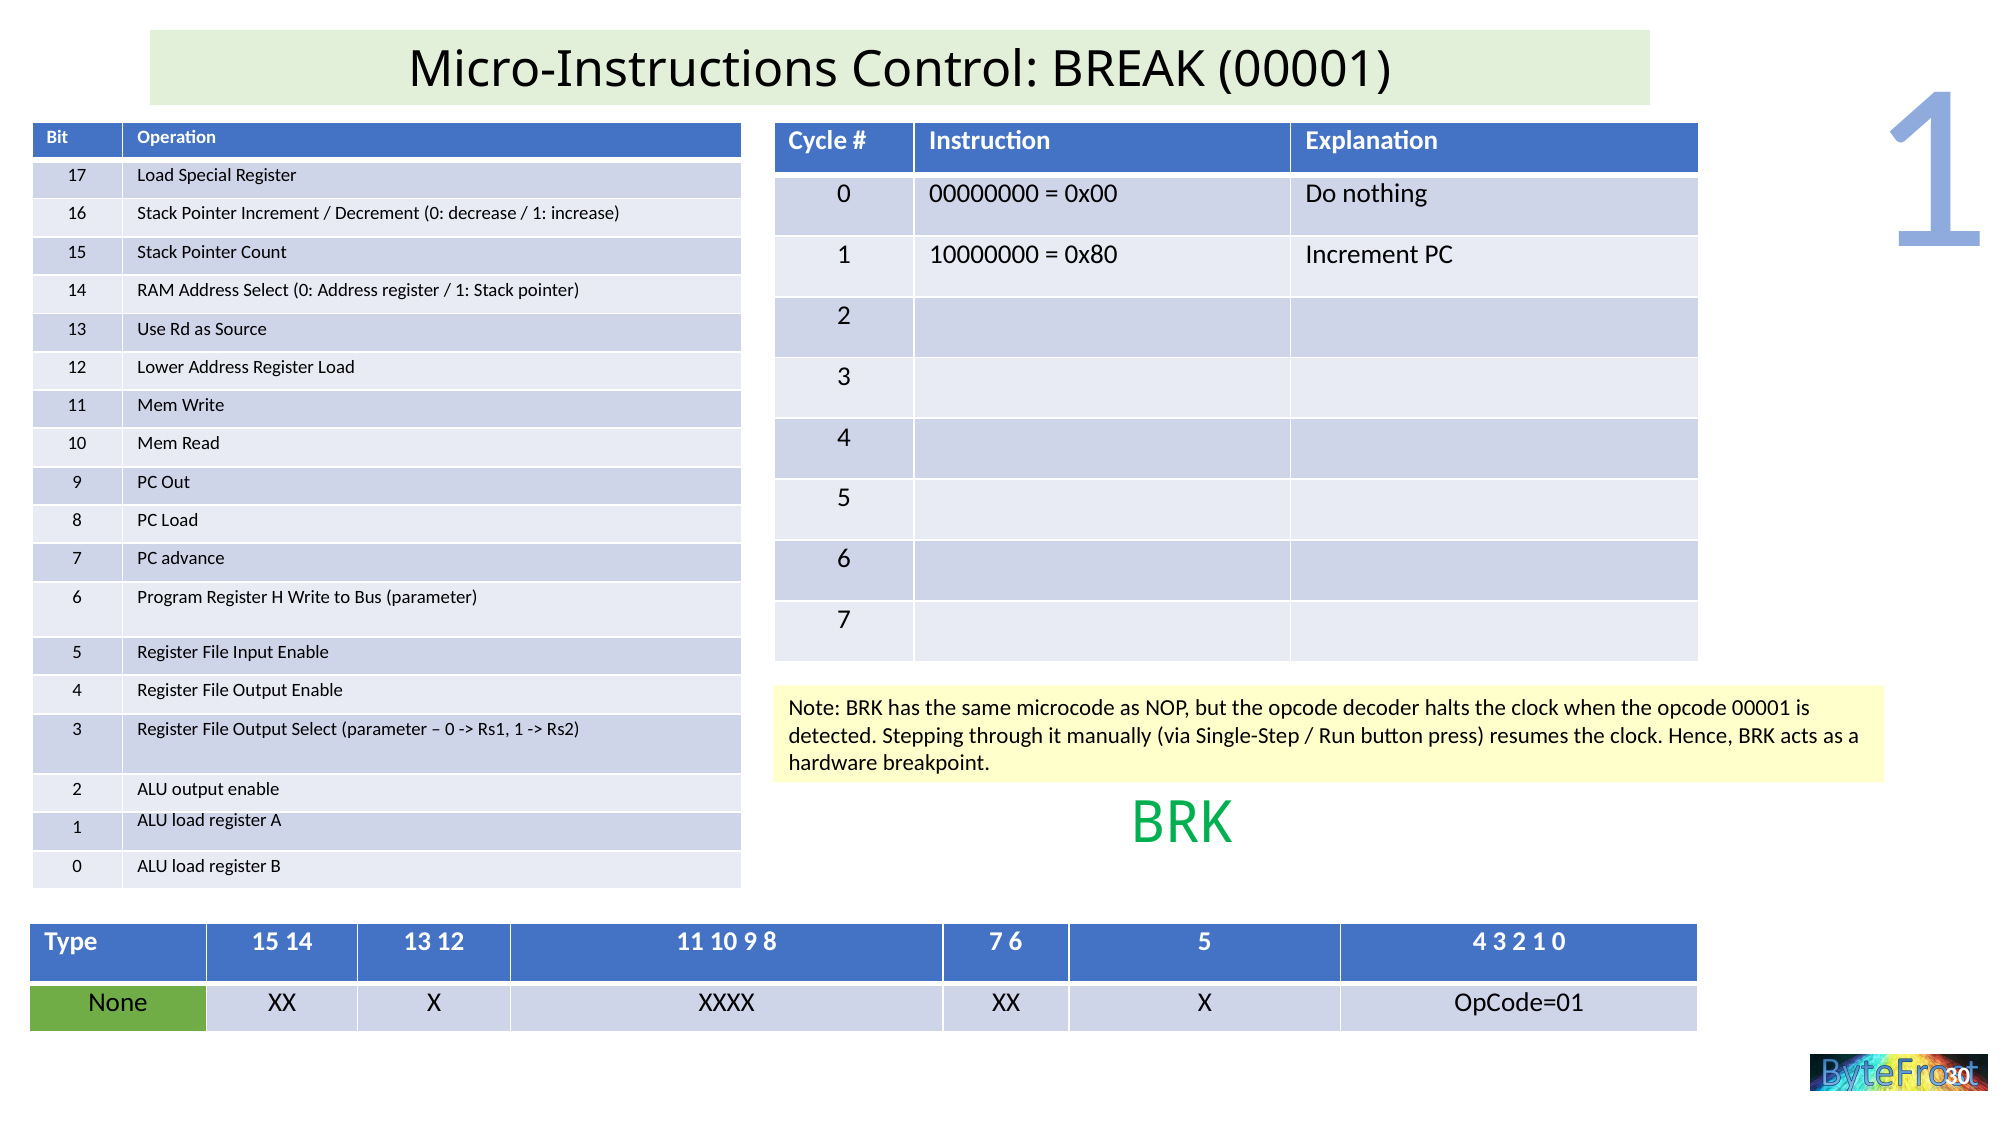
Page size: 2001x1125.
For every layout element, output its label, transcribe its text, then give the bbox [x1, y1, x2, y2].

table_cell 5 [33, 638, 122, 674]
table_cell [1291, 358, 1698, 417]
table_cell 9 [33, 468, 122, 504]
table_cell X [358, 986, 510, 1031]
table_cell 7 [33, 544, 122, 581]
title Micro-Instructions Control: BREAK (00001) [150, 29, 1650, 105]
table_cell PC advance [123, 544, 741, 581]
table_cell 16 [33, 199, 122, 236]
table_cell PC Out [123, 468, 741, 504]
table_cell [915, 358, 1290, 417]
table_cell 0 [33, 852, 122, 888]
table_cell [1291, 480, 1698, 539]
table_cell 10000000 = 0x80 [915, 237, 1290, 296]
table_cell 8 [33, 506, 122, 542]
table_cell [1291, 602, 1698, 661]
table_cell 4 [775, 419, 913, 478]
table_header Operation [123, 123, 741, 157]
table_cell None [30, 986, 206, 1031]
table_header 7 6 [944, 924, 1068, 981]
table_cell 1 [33, 813, 122, 850]
table_cell 11 [33, 391, 122, 427]
table_header Type [30, 924, 206, 981]
table_header Bit [33, 123, 122, 157]
table_cell [915, 602, 1290, 661]
table_cell Stack Pointer Count [123, 238, 741, 274]
table_header Instruction [915, 123, 1290, 172]
table_header Explanation [1291, 123, 1698, 172]
table_cell 4 [33, 676, 122, 713]
table_cell [915, 541, 1290, 600]
table_cell 3 [33, 715, 122, 773]
table_cell Use Rd as Source [123, 314, 741, 351]
text_box BRK [1080, 783, 1250, 862]
table_cell 0 [775, 178, 913, 235]
text_box 1 [1855, 0, 2000, 303]
table_cell 3 [775, 358, 913, 417]
table_cell [1291, 419, 1698, 478]
picture [1810, 1054, 1988, 1091]
table_header 13 12 [358, 924, 510, 981]
table_cell 6 [33, 583, 122, 636]
table_cell ALU load register B [123, 852, 741, 888]
table_cell 1 [775, 237, 913, 296]
table_header 5 [1070, 924, 1340, 981]
table_header 15 14 [207, 924, 357, 981]
table_cell 10 [33, 429, 122, 466]
table_cell OpCode=01 [1341, 986, 1697, 1031]
table_cell ALU load register A [123, 813, 741, 850]
table_cell 17 [33, 163, 122, 198]
table_cell X [1070, 986, 1340, 1031]
table_cell 15 [33, 238, 122, 274]
table_header Cycle # [775, 123, 913, 172]
table_cell [915, 298, 1290, 357]
table_cell 7 [775, 602, 913, 661]
table_cell 5 [775, 480, 913, 539]
table_cell Load Special Register [123, 163, 741, 198]
table_cell Program Register H Write to Bus (parameter) [123, 583, 741, 636]
table_cell XXXX [511, 986, 942, 1031]
table_cell RAM Address Select (0: Address register / 1: Stack pointer) [123, 276, 741, 313]
table_cell [915, 419, 1290, 478]
table_cell XX [207, 986, 357, 1031]
table_cell Mem Read [123, 429, 741, 466]
table_cell Stack Pointer Increment / Decrement (0: decrease / 1: increase) [123, 199, 741, 236]
table_cell Do nothing [1291, 178, 1698, 235]
table_cell [915, 480, 1290, 539]
table_header 4 3 2 1 0 [1341, 924, 1697, 981]
text_box Note: BRK has the same microcode as NOP, but the opcode decoder halts the clock when the opcode 00001 is detected. Stepping through it manually (via Single-Step / Run button press) resumes the clock. Hence, BRK acts as a hardware breakpoint. [773, 685, 1885, 783]
table_cell Register File Input Enable [123, 638, 741, 674]
table_cell 13 [33, 314, 122, 351]
table_cell XX [944, 986, 1068, 1031]
table_header 11 10 9 8 [511, 924, 942, 981]
table_cell [1291, 298, 1698, 357]
table_cell Mem Write [123, 391, 741, 427]
text_box 30 [1535, 1044, 1986, 1105]
table_cell Register File Output Enable [123, 676, 741, 713]
table_cell 2 [33, 775, 122, 811]
table_cell 00000000 = 0x00 [915, 178, 1290, 235]
table_cell Increment PC [1291, 237, 1698, 296]
table_cell [1291, 541, 1698, 600]
table_cell Register File Output Select (parameter – 0 -> Rs1, 1 -> Rs2) [123, 715, 741, 773]
table_cell 14 [33, 276, 122, 313]
table_cell PC Load [123, 506, 741, 542]
table_cell 12 [33, 353, 122, 389]
table_cell 6 [775, 541, 913, 600]
table_cell 2 [775, 298, 913, 357]
table_cell ALU output enable [123, 775, 741, 811]
table_cell Lower Address Register Load [123, 353, 741, 389]
